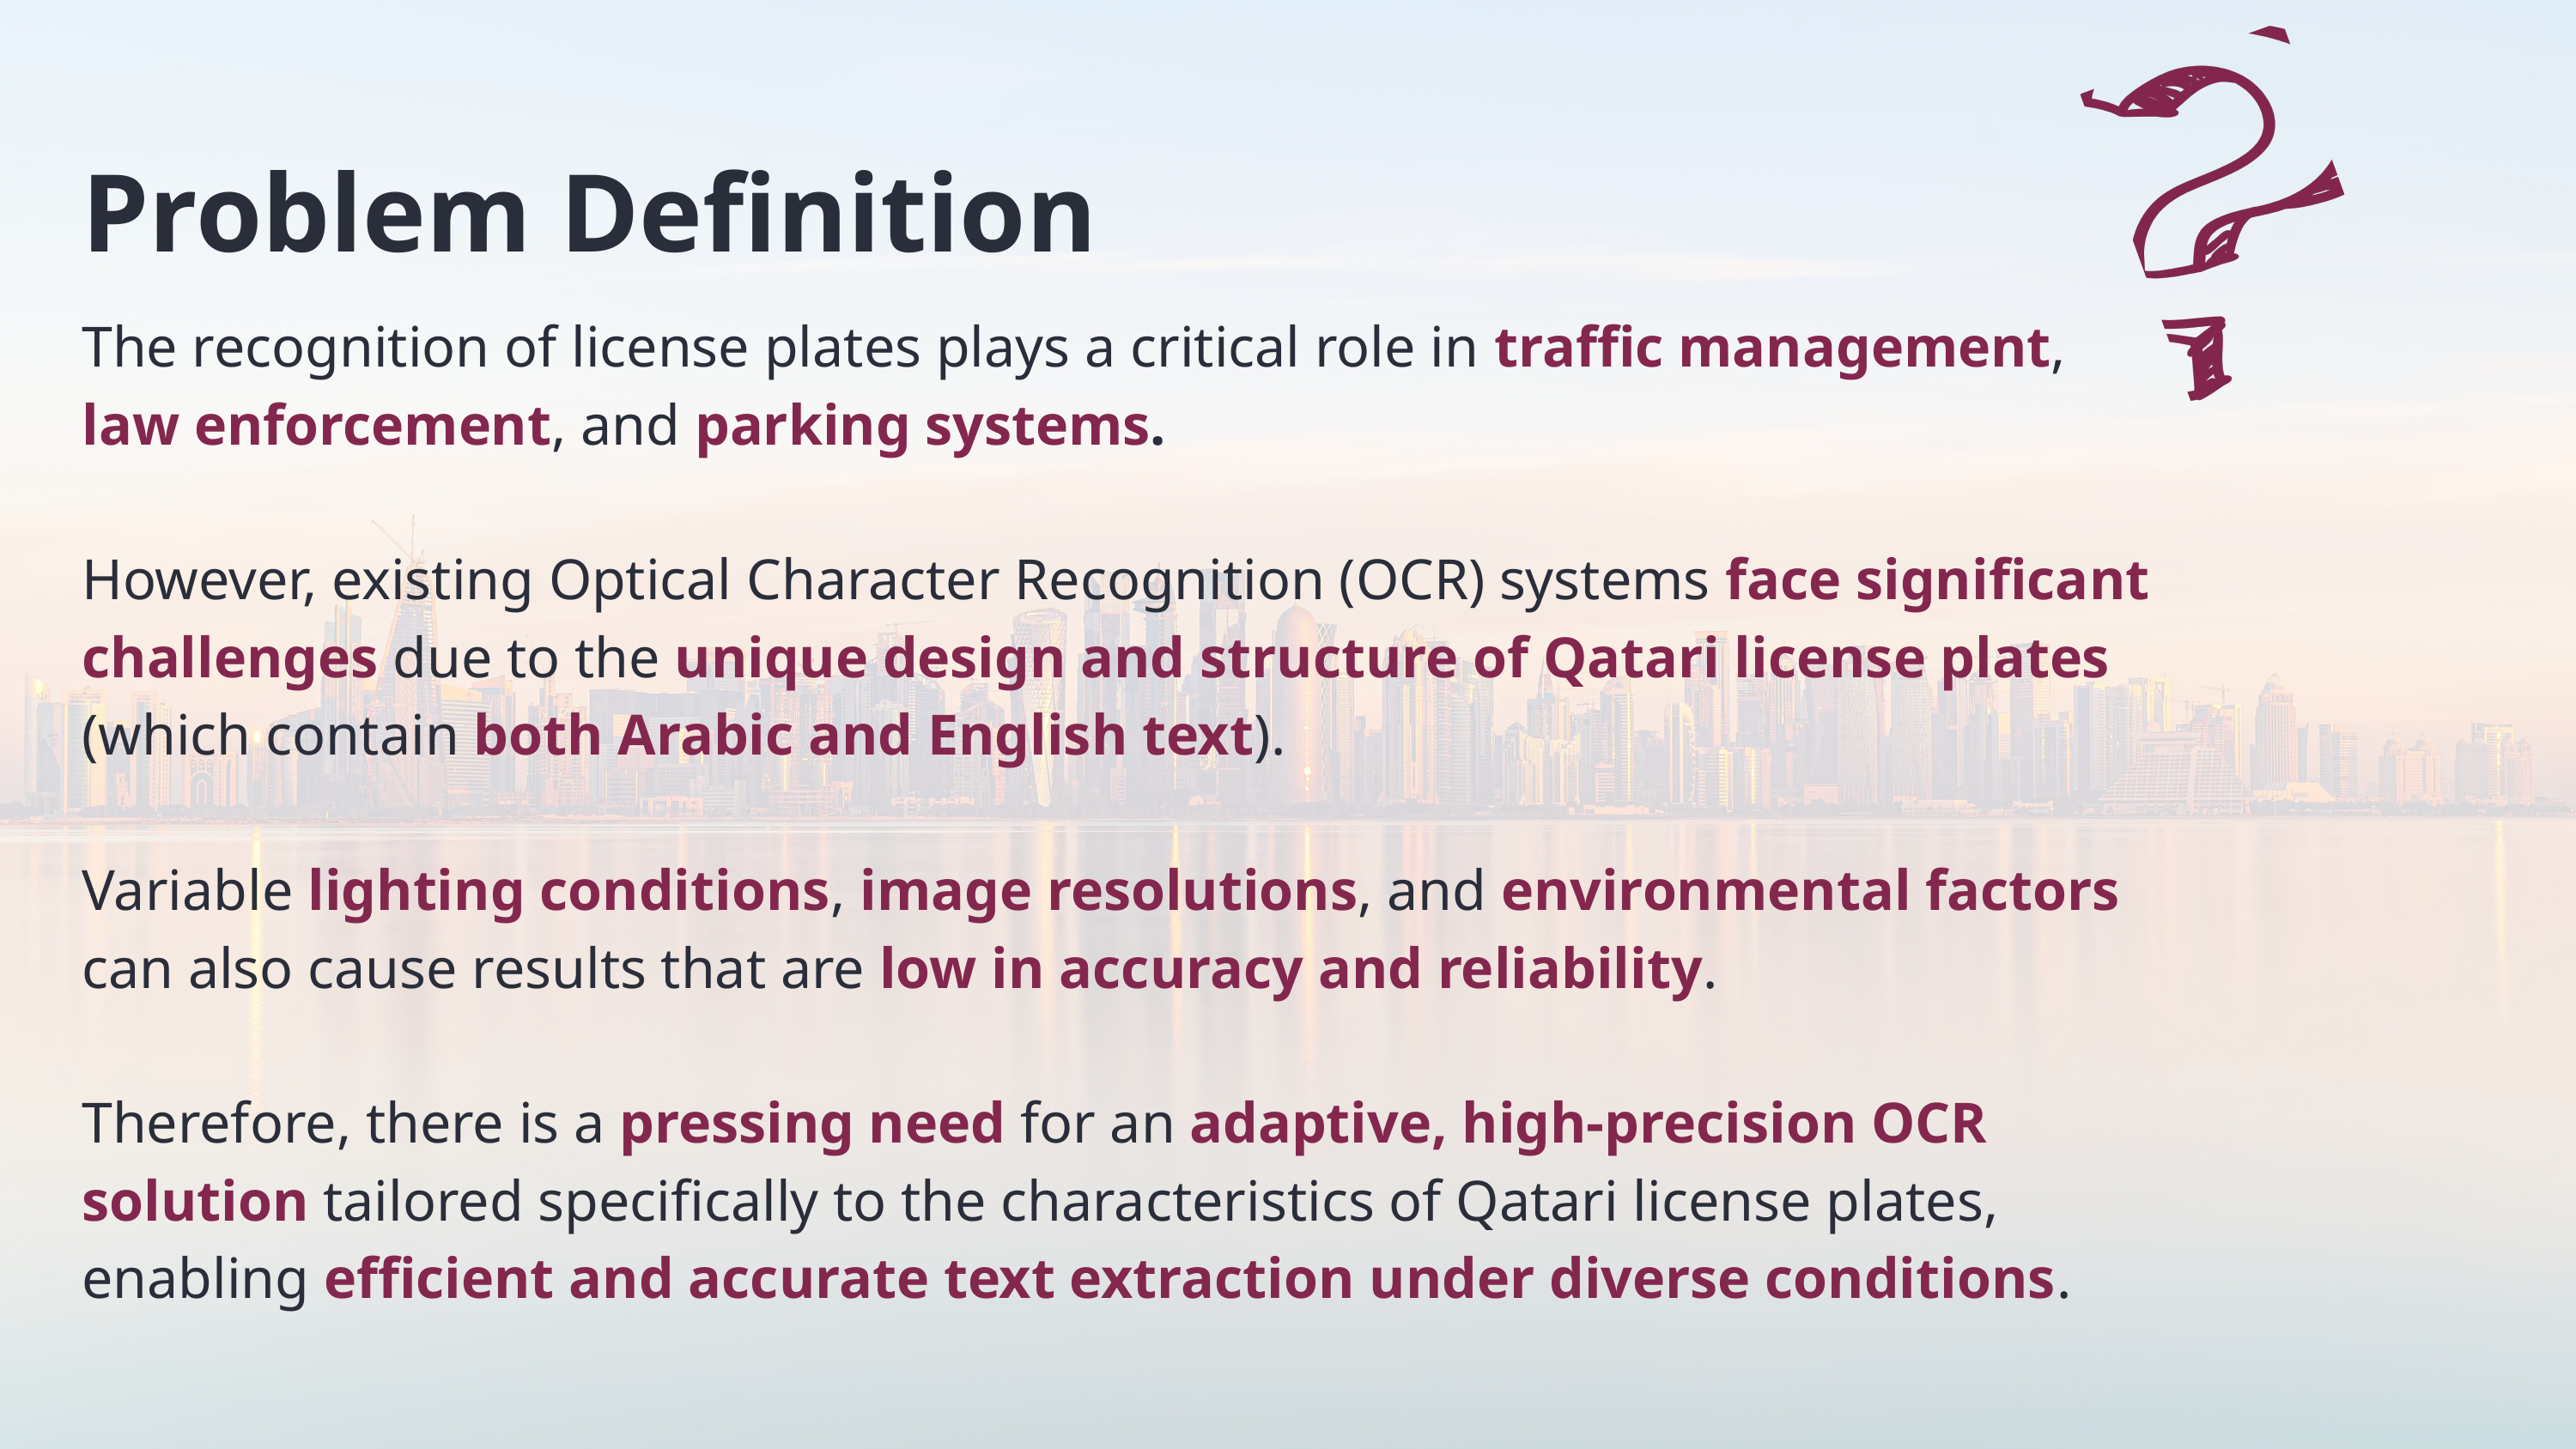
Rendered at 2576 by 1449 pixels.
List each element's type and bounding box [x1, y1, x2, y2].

text_box [0, 0, 2576, 1449]
text_box [2080, 21, 2395, 388]
text_box [82, 144, 2238, 1367]
